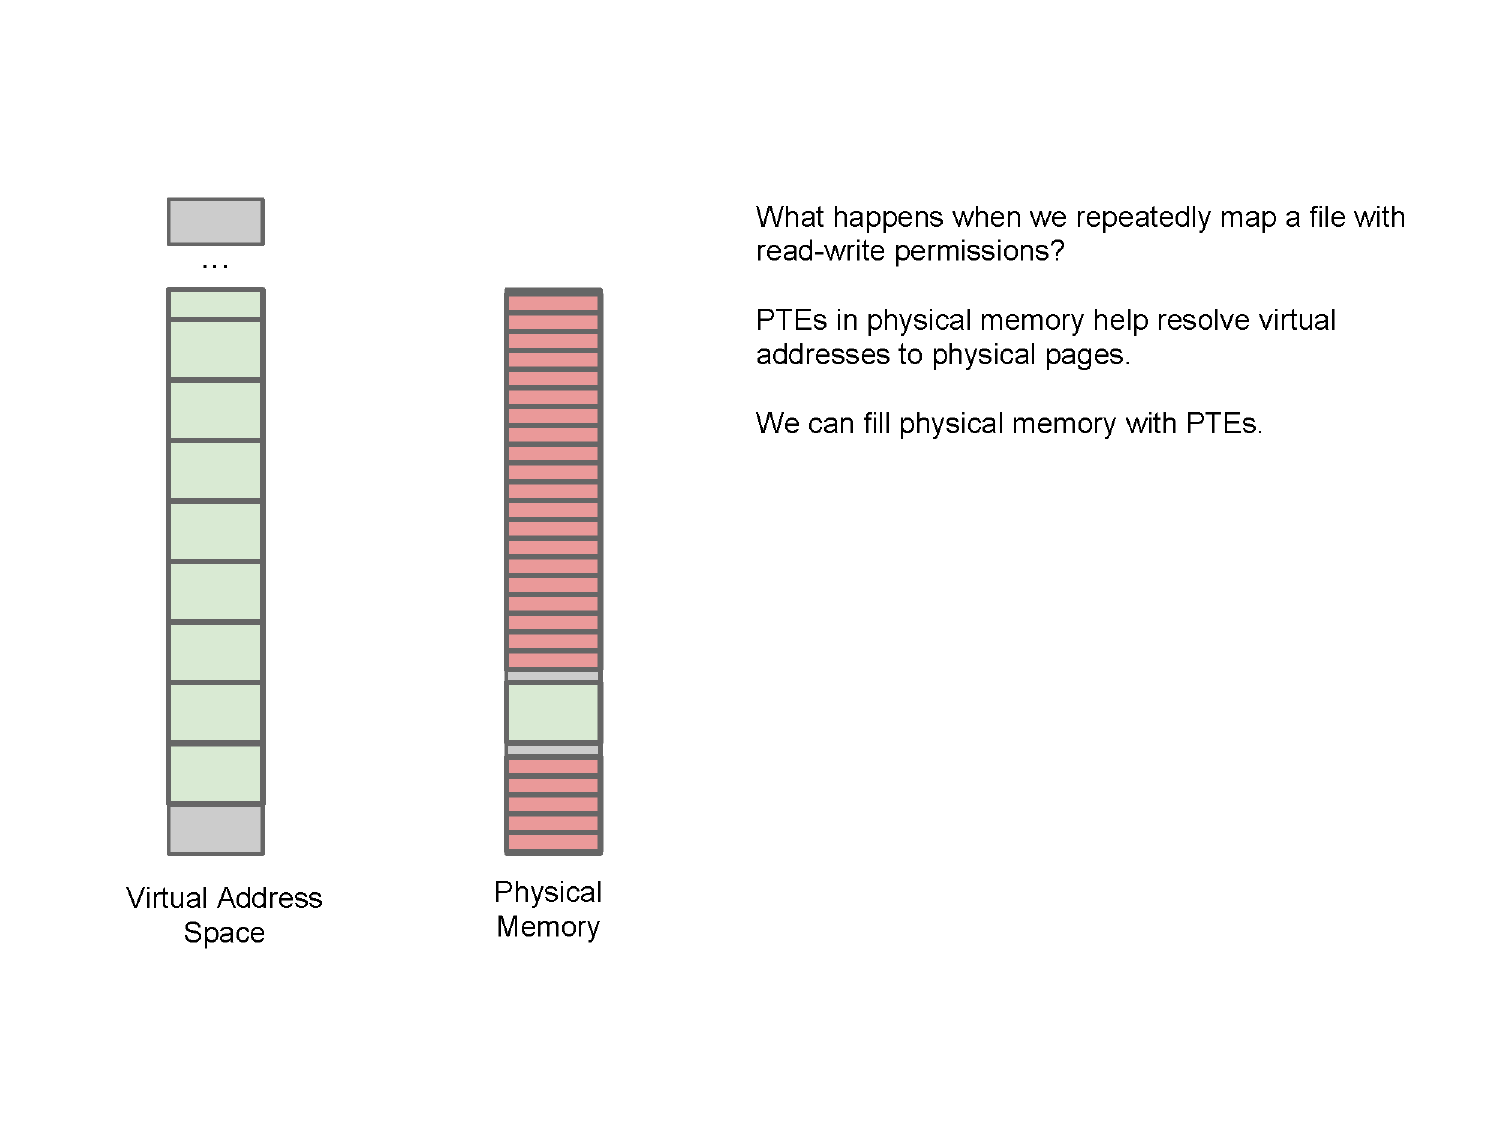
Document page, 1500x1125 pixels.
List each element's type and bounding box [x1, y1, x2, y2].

picture [2, 137, 1500, 982]
